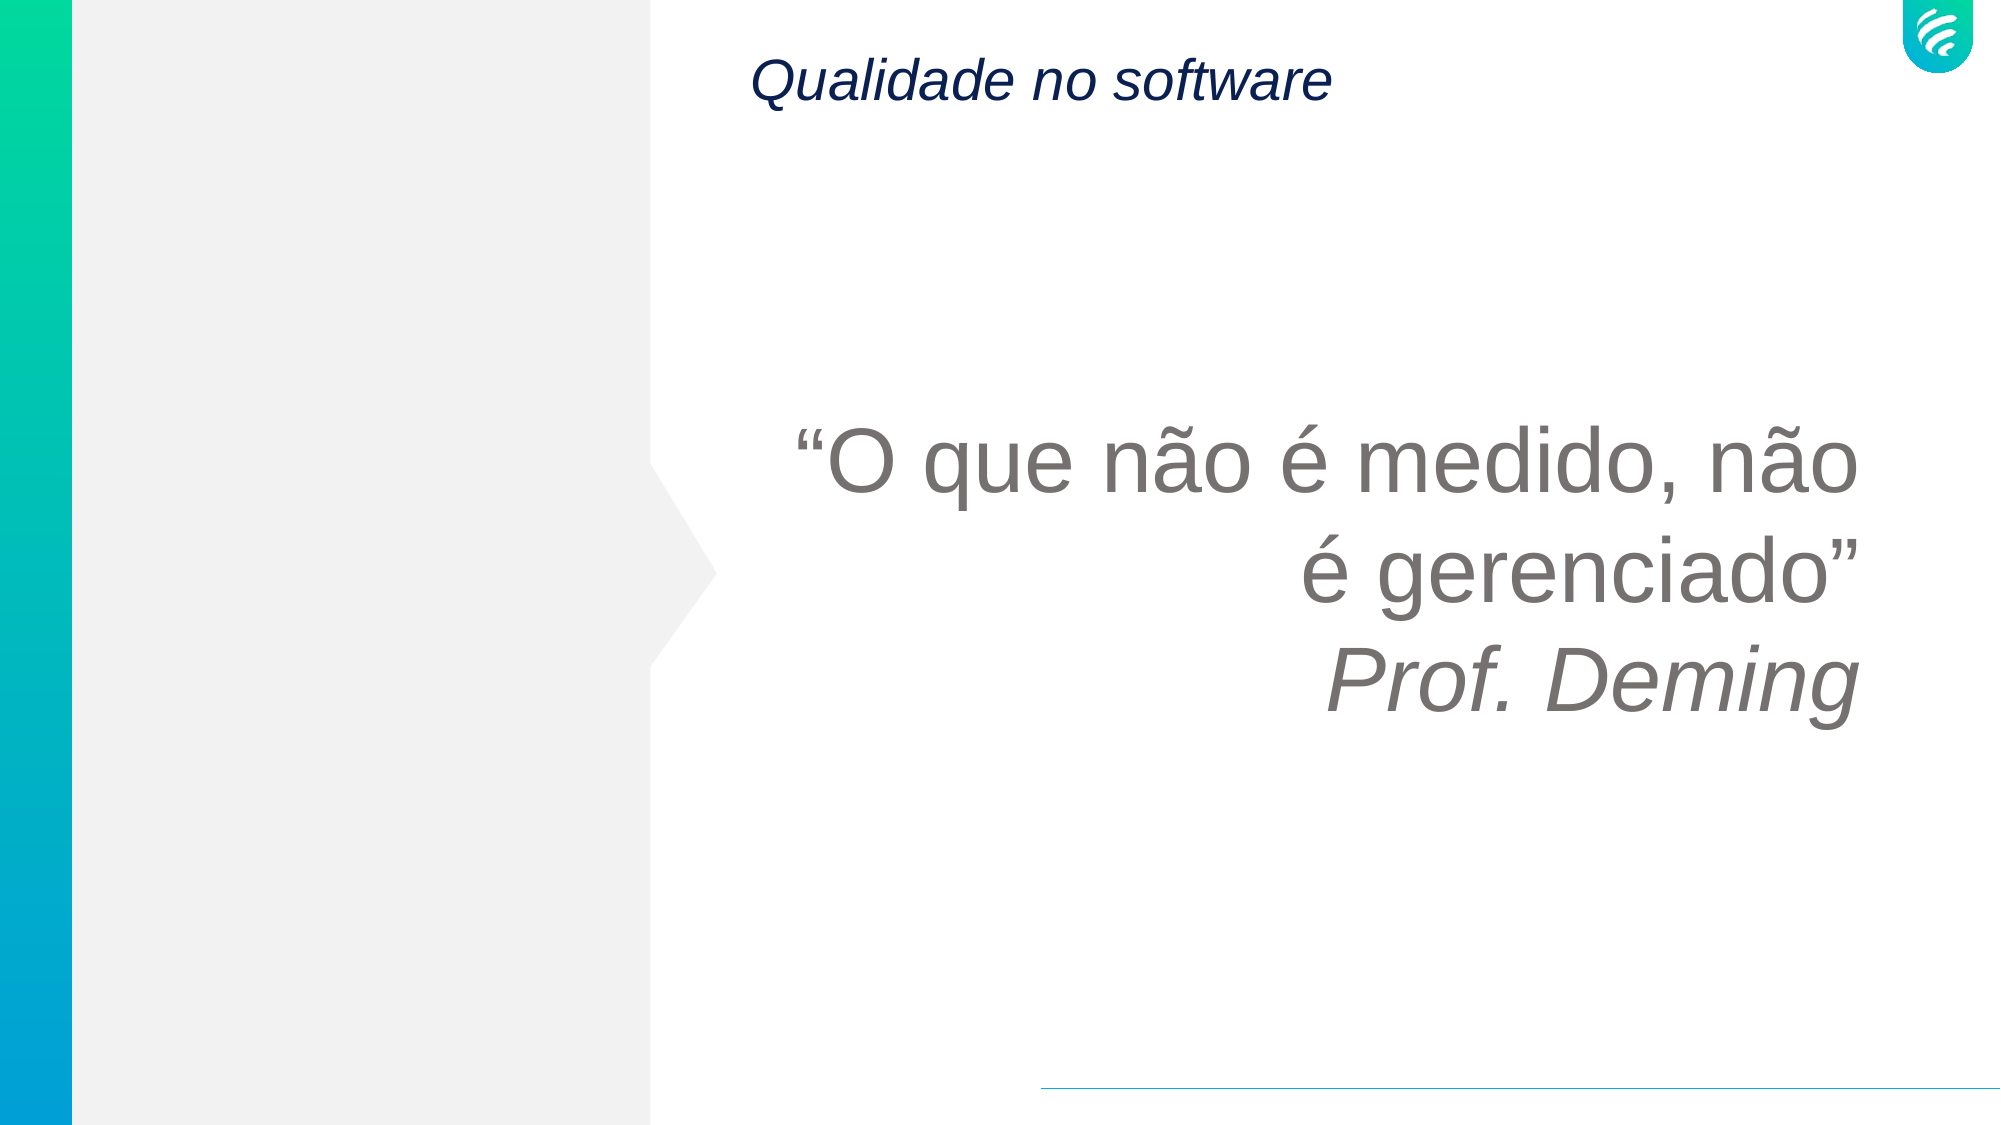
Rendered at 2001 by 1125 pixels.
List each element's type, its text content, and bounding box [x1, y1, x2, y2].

subtitle “O que não é medido, não é gerenciado” Prof. Deming [735, 173, 1876, 1050]
picture [1917, 8, 1959, 56]
title Qualidade no software [735, 43, 1876, 159]
